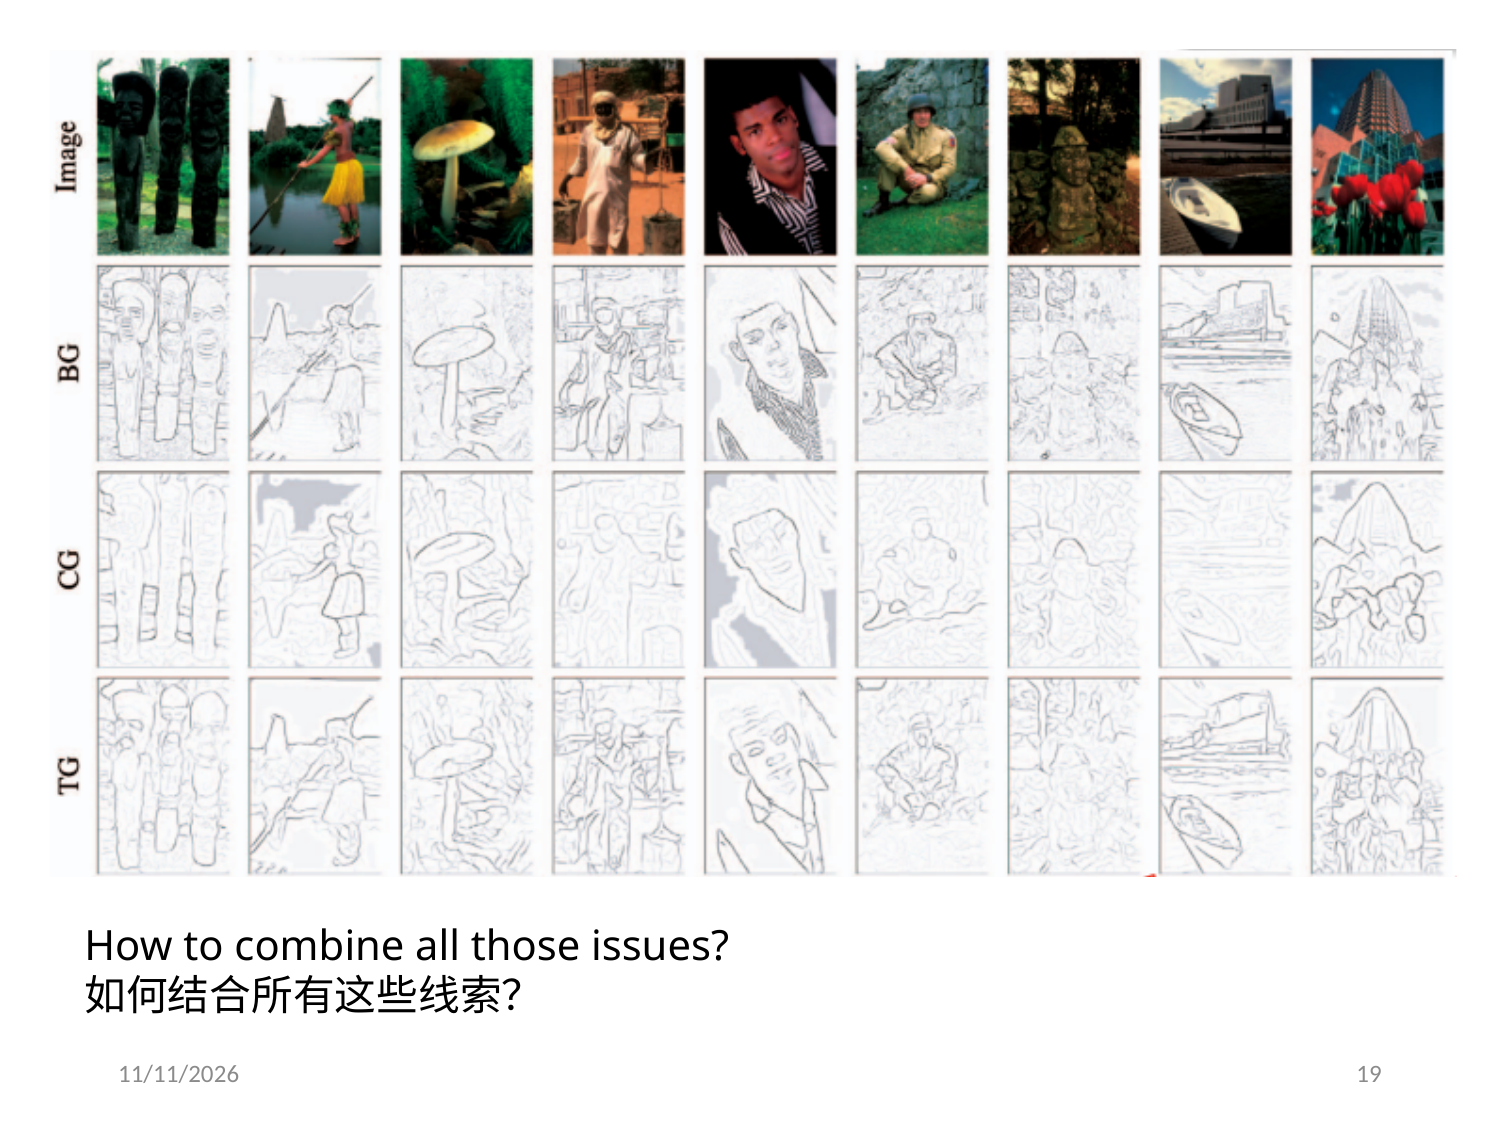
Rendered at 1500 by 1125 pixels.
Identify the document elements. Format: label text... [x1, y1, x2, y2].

slide_number 19 [1059, 1042, 1397, 1103]
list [43, 48, 1457, 877]
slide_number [103, 1042, 441, 1103]
text_box How to combine all those issues? 如何结合所有这些线索？ [69, 911, 1300, 1027]
